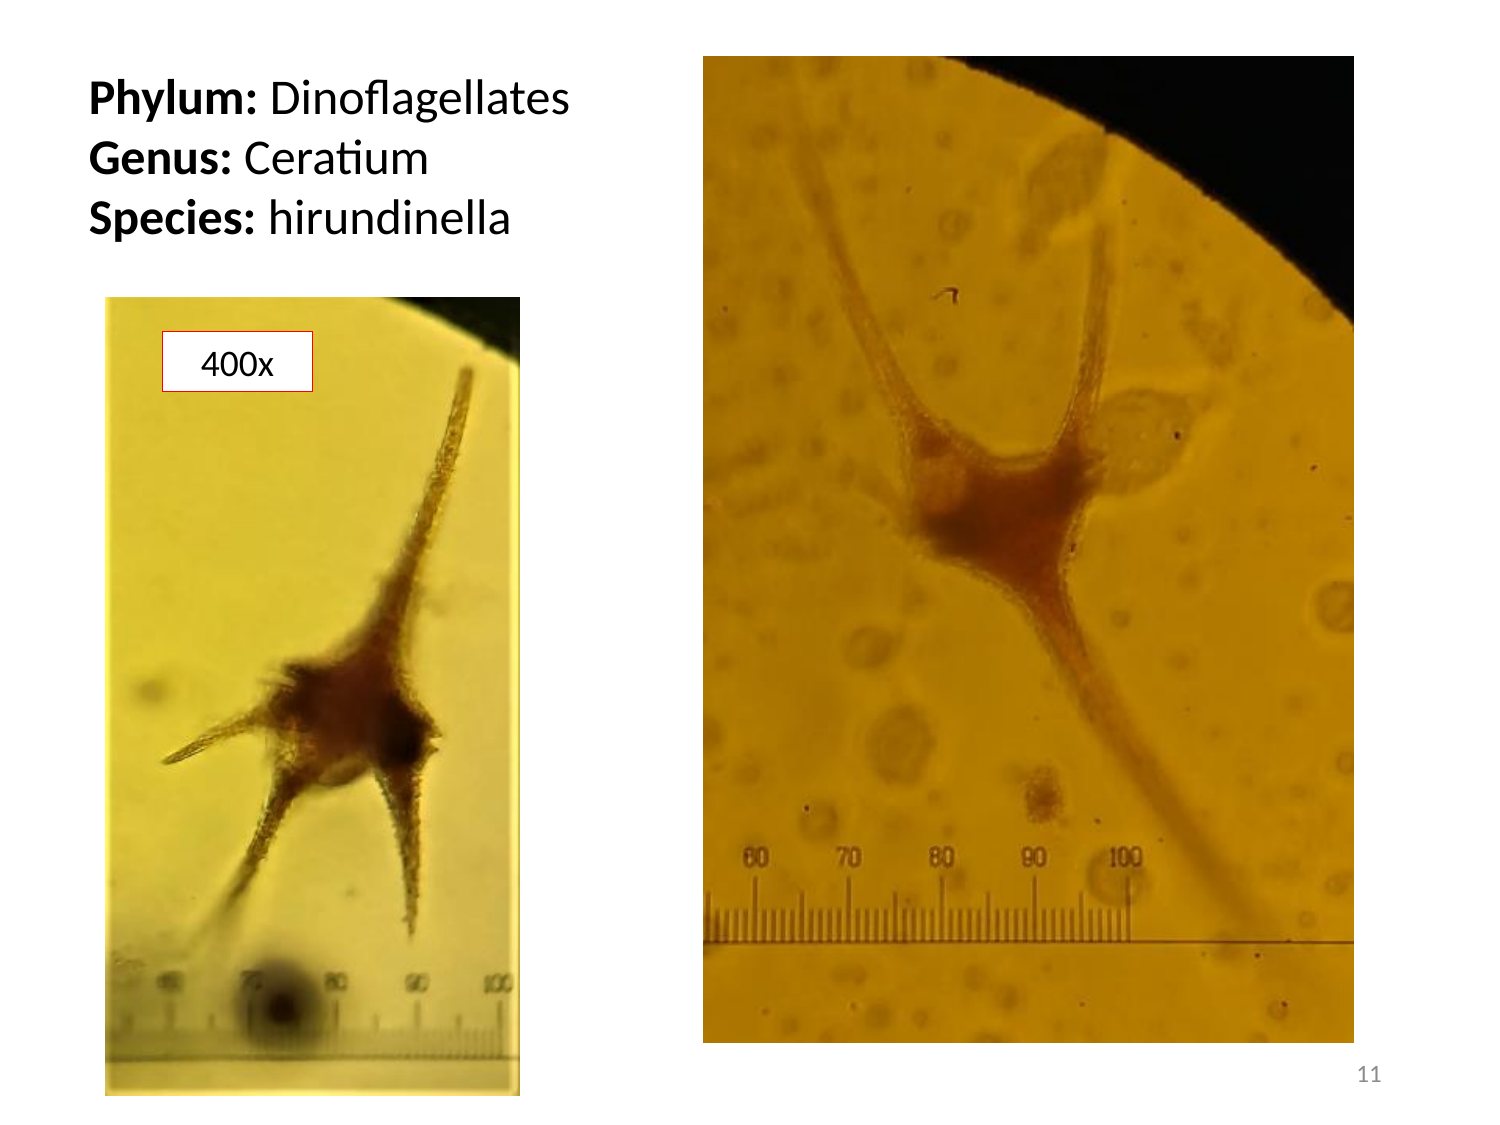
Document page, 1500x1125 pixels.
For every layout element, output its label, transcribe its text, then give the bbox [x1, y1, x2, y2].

text_box Phylum: Dinoflagellates Genus: Ceratium Species: hirundinella [73, 56, 703, 252]
slide_number 11 [1059, 1042, 1397, 1103]
picture [105, 297, 520, 1096]
picture [703, 56, 1354, 1043]
